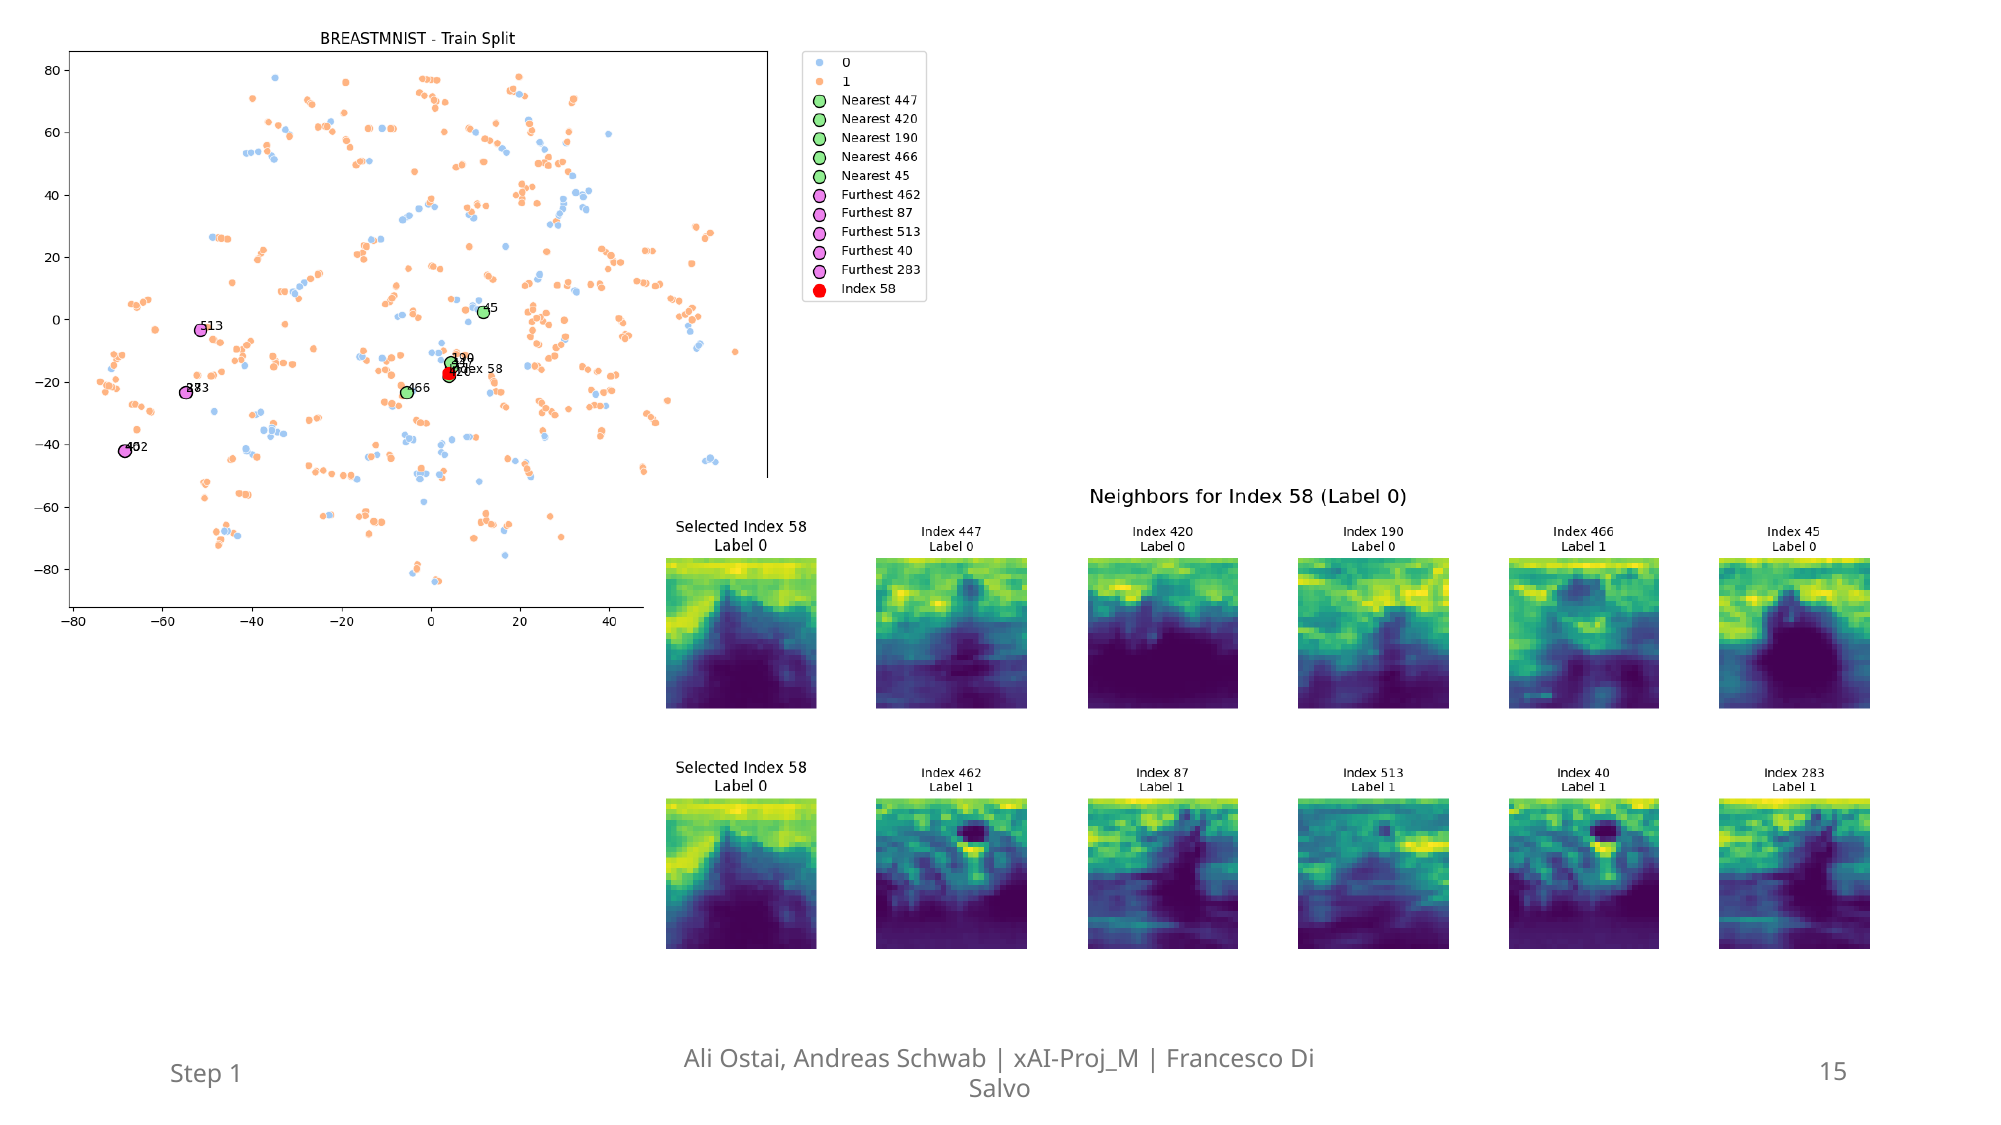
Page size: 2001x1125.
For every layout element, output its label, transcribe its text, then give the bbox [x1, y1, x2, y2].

footer Ali Ostai, Andreas Schwab | xAI-Proj_M | Francesco Di Salvo [662, 1042, 1338, 1103]
picture [23, 21, 1954, 1007]
slide_number 15 [1412, 1042, 1863, 1103]
text_box Step 1 [41, 1042, 372, 1103]
